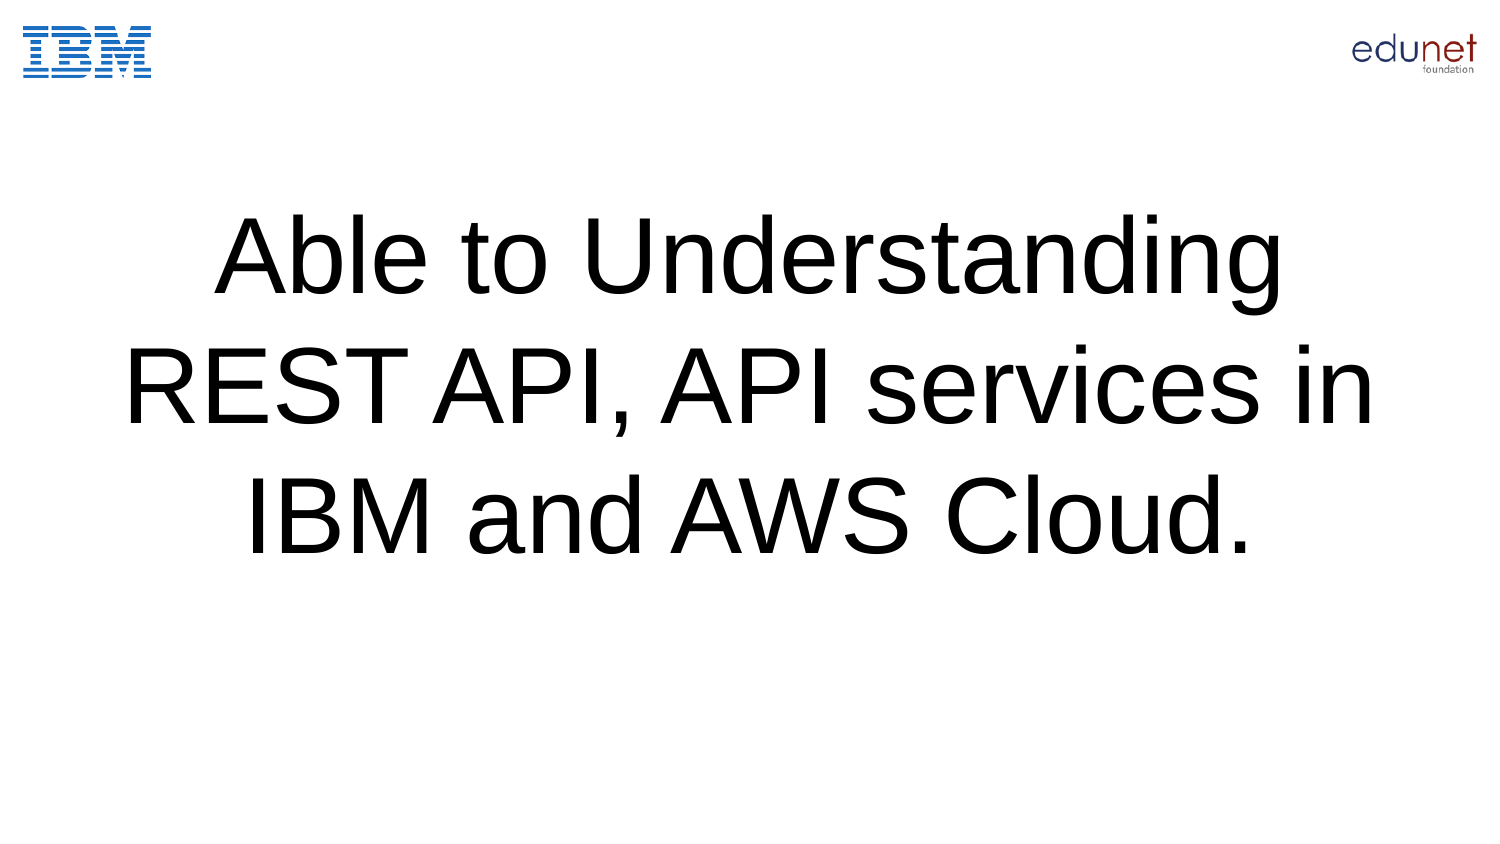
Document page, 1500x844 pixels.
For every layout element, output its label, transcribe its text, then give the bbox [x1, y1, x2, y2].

picture [1350, 26, 1480, 78]
title Able to Understanding REST API, API services in IBM and AWS Cloud. [51, 253, 1449, 591]
picture [23, 26, 151, 78]
